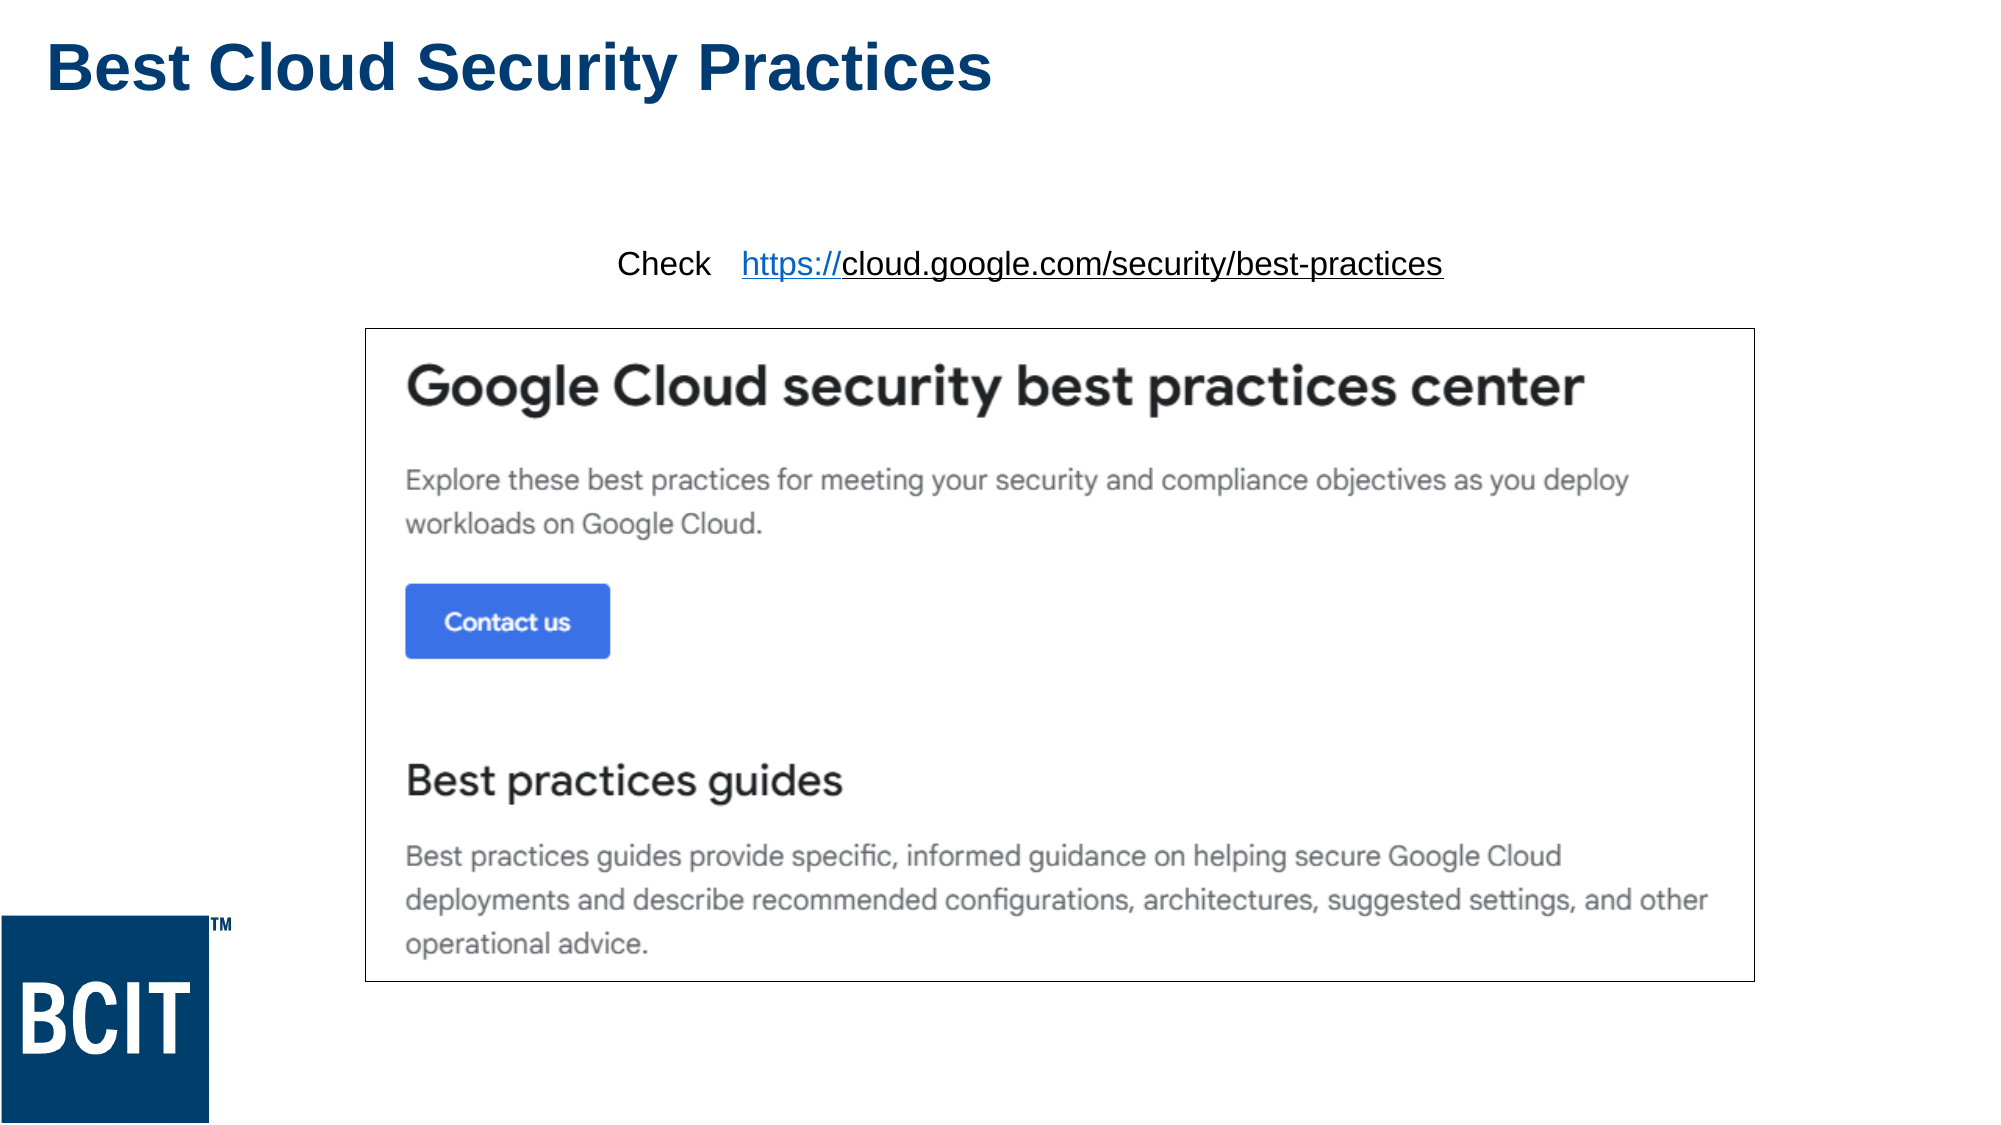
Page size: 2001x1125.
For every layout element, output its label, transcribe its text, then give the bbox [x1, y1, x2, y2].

picture [364, 327, 1755, 982]
picture [0, 913, 233, 1125]
text_box Check [602, 234, 736, 290]
text_box Best Cloud Security Practices [31, 15, 1298, 111]
text_box https://cloud.google.com/security/best-practices [736, 234, 1469, 290]
